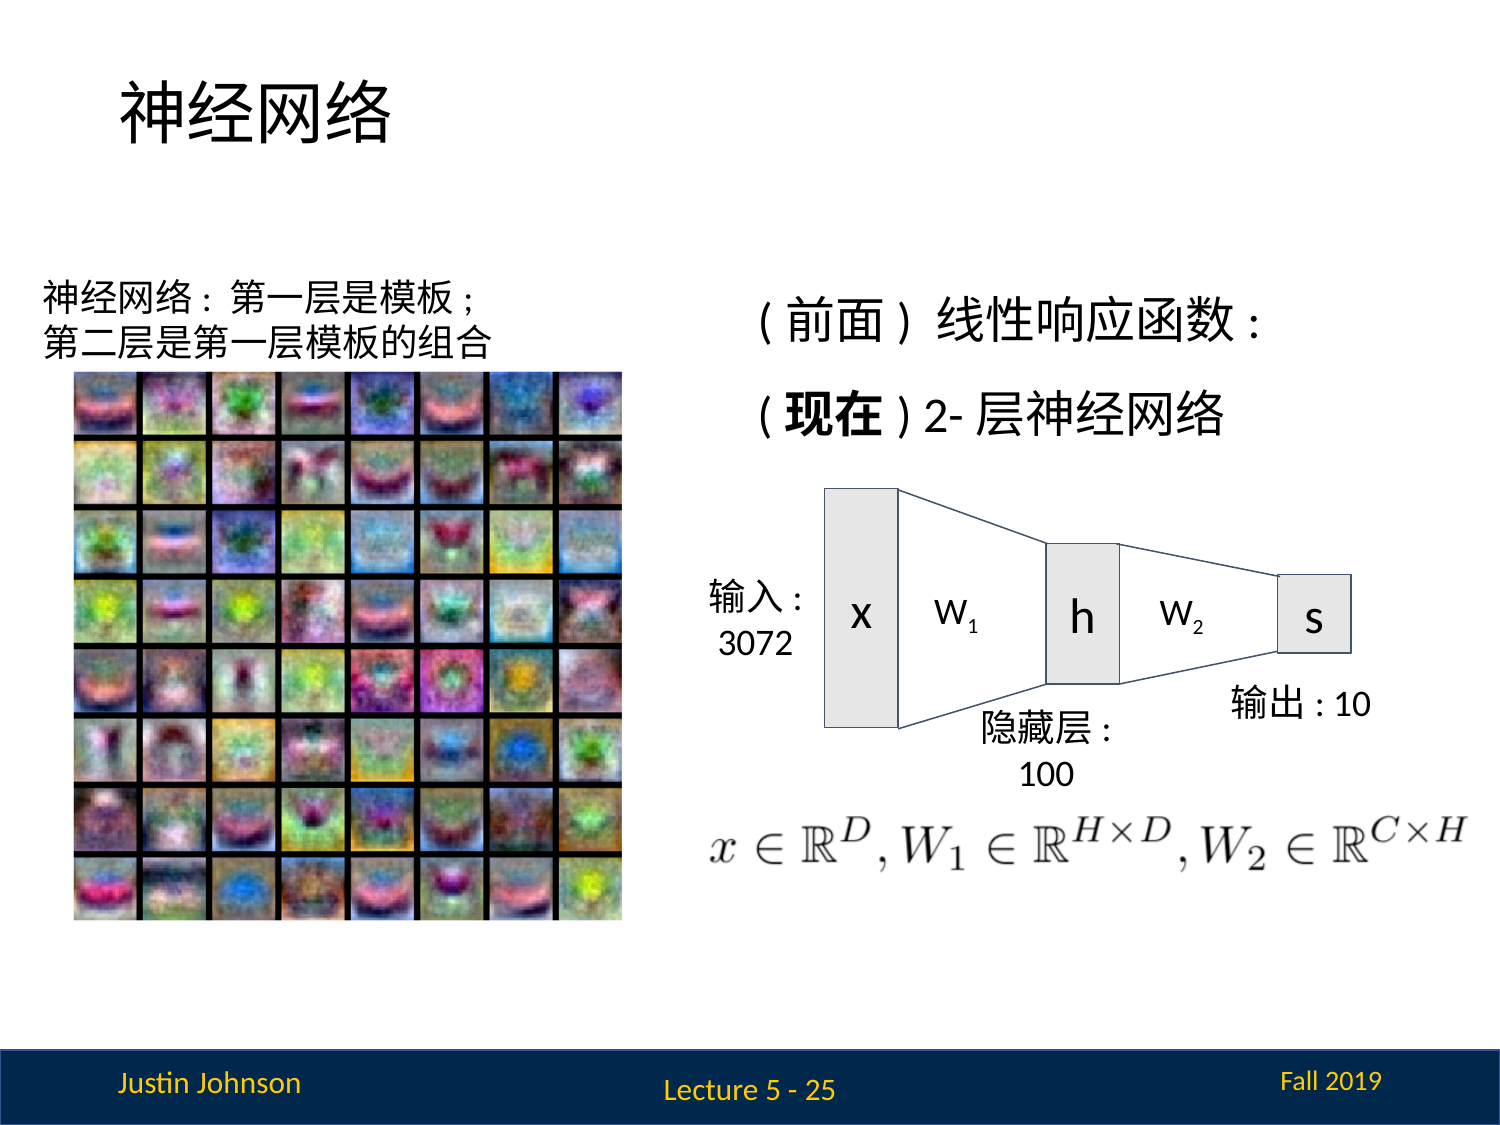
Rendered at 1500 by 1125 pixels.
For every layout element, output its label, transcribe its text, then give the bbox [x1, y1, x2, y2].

text_box 神经网络: 第一层是模板; 第二层是第一层模板的组合 [28, 267, 508, 372]
text_box 隐藏层: 100 [965, 697, 1127, 790]
text_box s [1277, 574, 1351, 653]
text_box 输入: 3072 [693, 565, 818, 671]
text_box W2 [1144, 572, 1283, 646]
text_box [1115, 543, 1281, 577]
text_box (现在) 2-层神经网络 [742, 367, 1397, 443]
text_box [898, 489, 1048, 544]
title 神经网络 [103, 59, 1397, 173]
picture [70, 369, 625, 922]
text_box x [824, 488, 899, 728]
text_box (前面) 线性响应函数: [742, 273, 1397, 349]
text_box W1 [919, 571, 1057, 645]
text_box h [1045, 543, 1120, 685]
text_box 输出: 10 [1216, 671, 1387, 732]
picture [705, 790, 1496, 896]
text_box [1118, 651, 1278, 685]
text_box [898, 684, 1047, 729]
slide_number Lecture 5 - 25 [547, 1057, 953, 1118]
